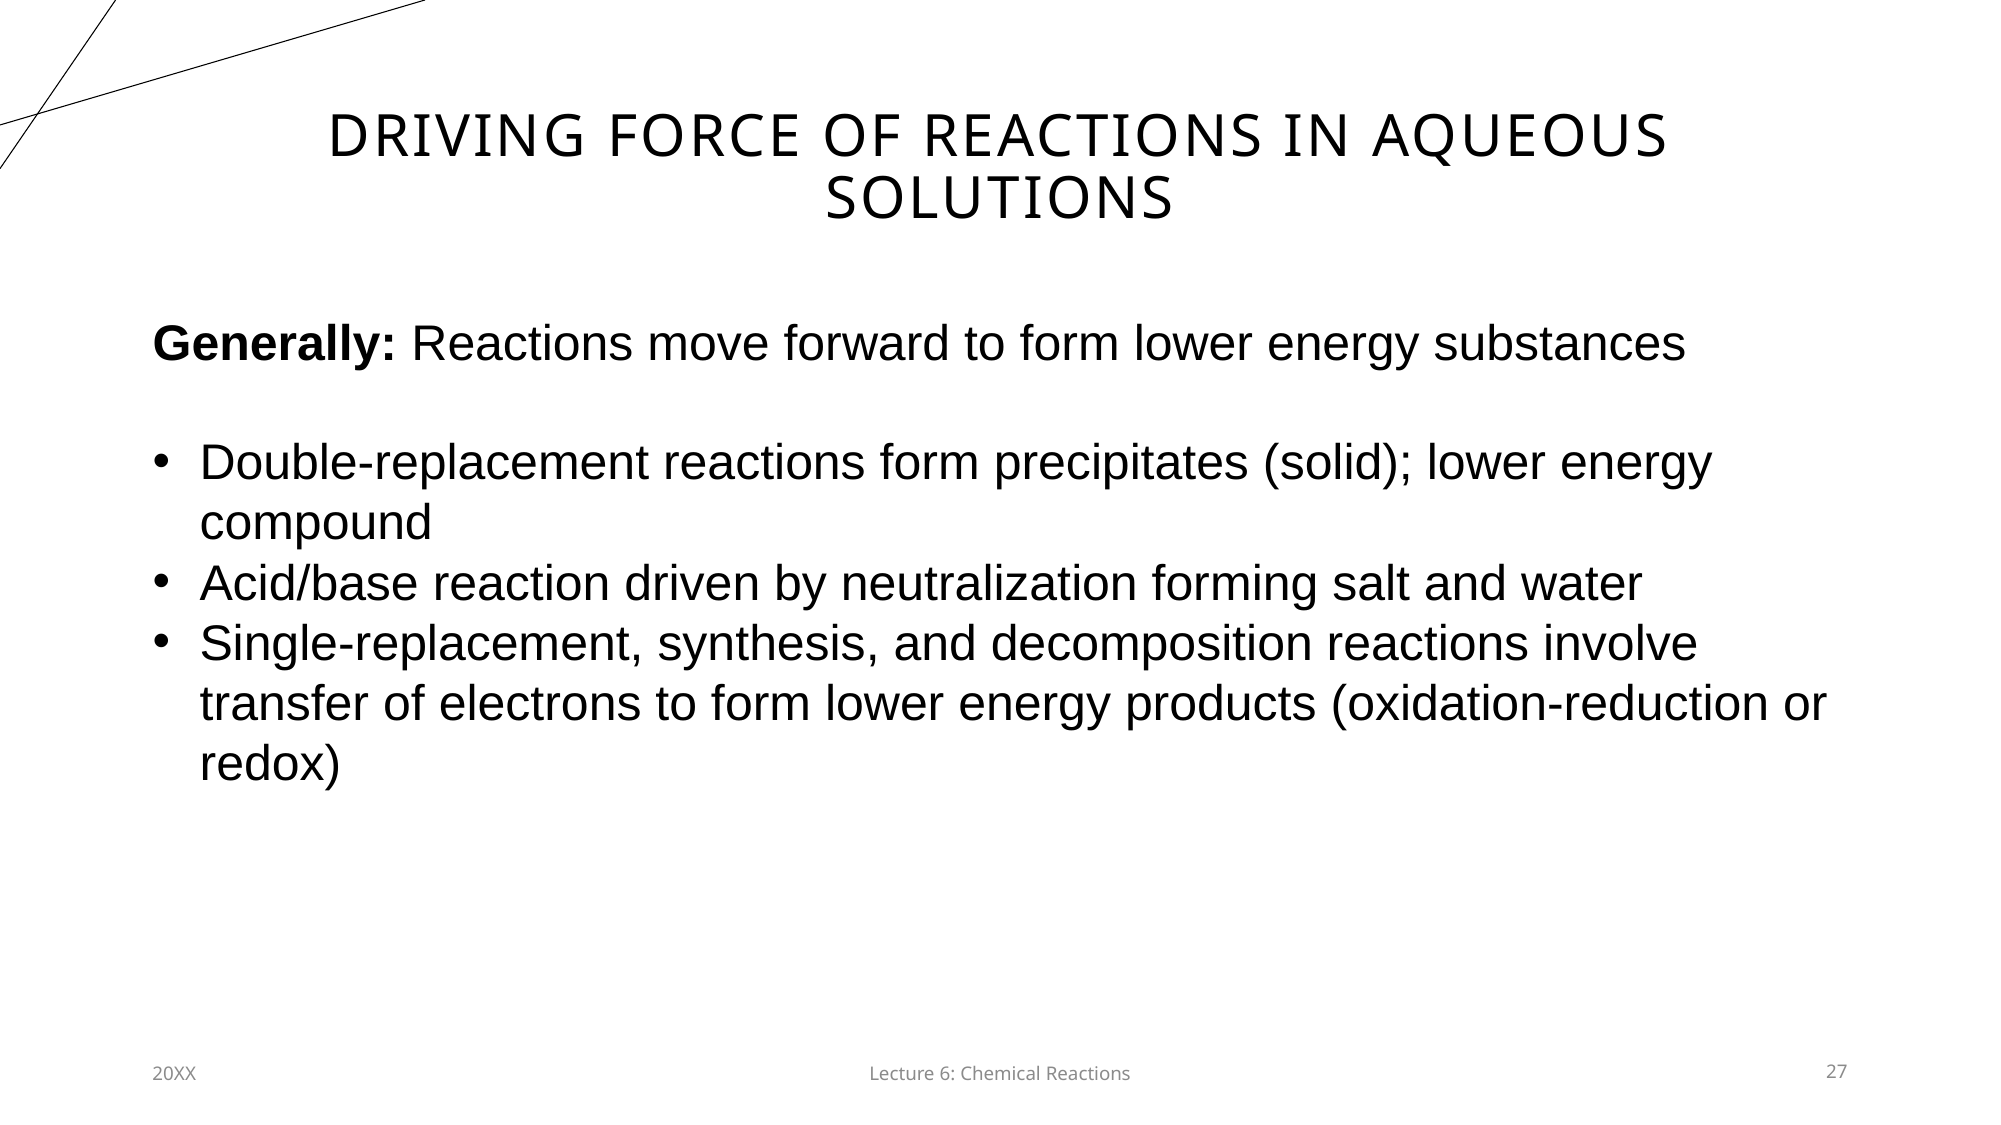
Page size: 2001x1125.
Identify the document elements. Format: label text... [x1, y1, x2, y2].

footer Lecture 6: Chemical Reactions​ [662, 1042, 1338, 1103]
slide_number 27 [1412, 1042, 1863, 1103]
title Driving force of reactions in aqueous solutions [137, 59, 1863, 278]
slide_number 20XX [137, 1042, 588, 1103]
text_box Generally: Reactions move forward to form lower energy substances Double-replacement reactions form precipitates (solid); lower energy compound Acid/base reaction driven by neutralization forming salt and water Single-replacement, synthesis, and decomposition reactions involve transfer of electrons to form lower energy products (oxidation-reduction or redox) [137, 302, 1858, 798]
